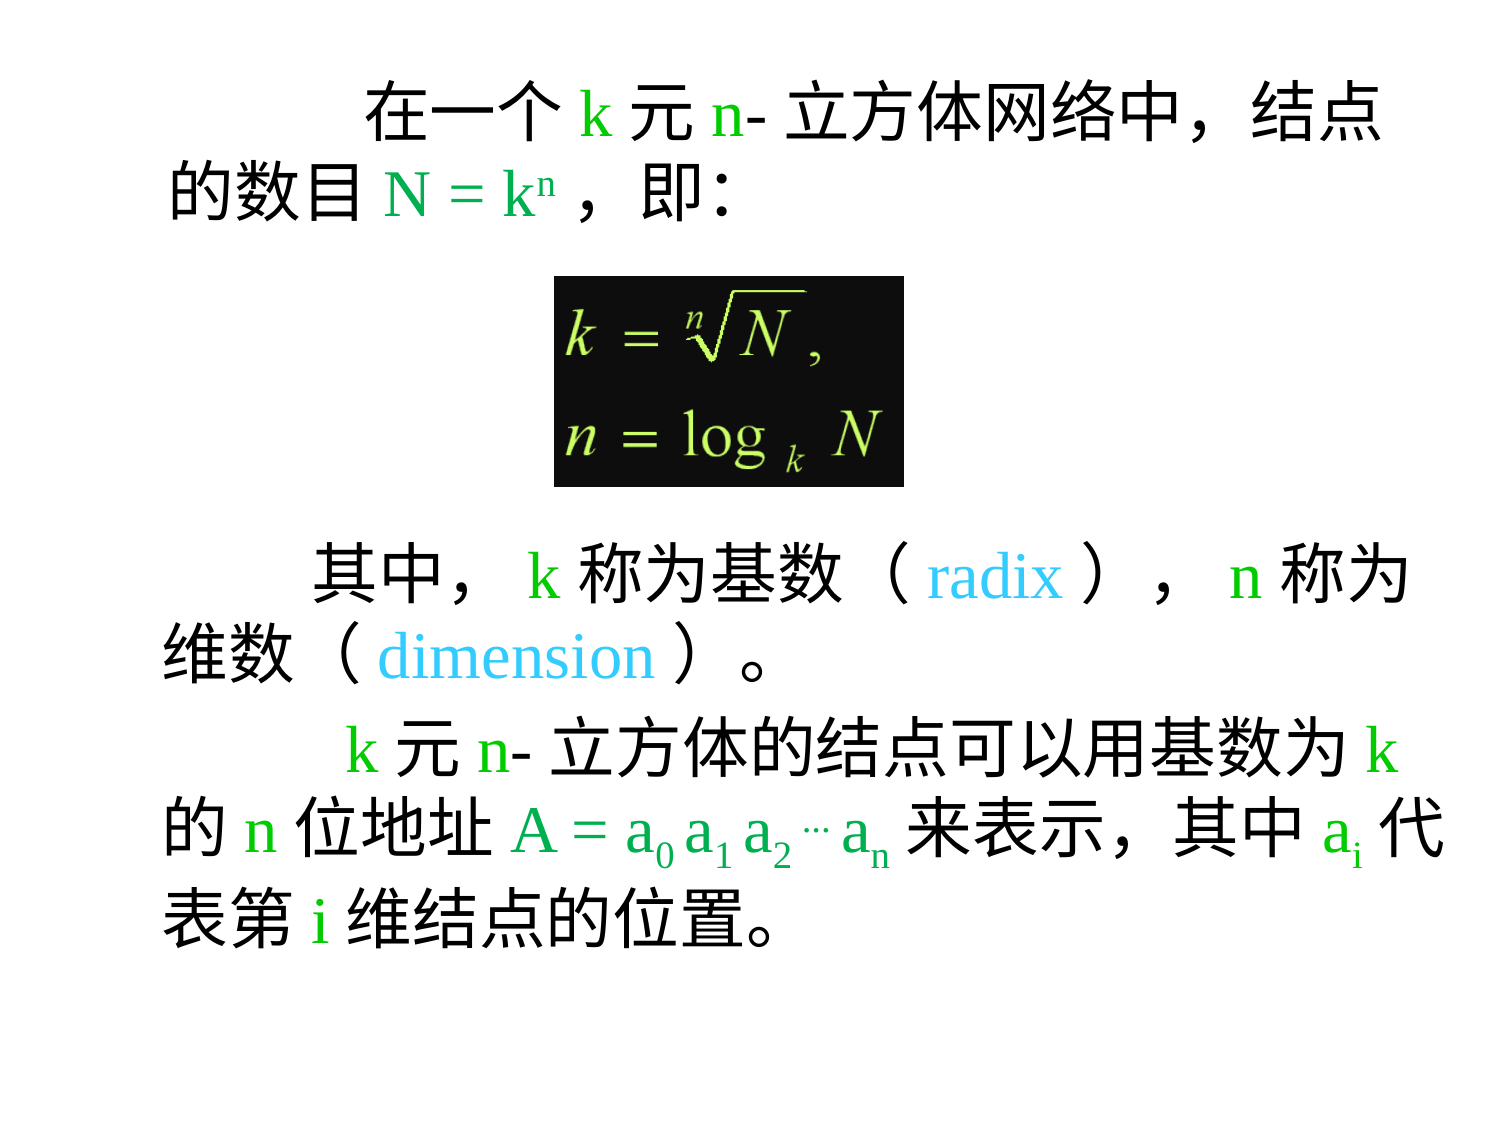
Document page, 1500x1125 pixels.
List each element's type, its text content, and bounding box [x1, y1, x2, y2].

picture [553, 275, 904, 488]
text_box 其中，k称为基数（radix），n称为维数（dimension）。 k元n-立方体的结点可以用基数为k的n位地址A = a0 a1 a2 ... an来表示，其中ai代表第i维结点的位置。 [24, 524, 1488, 975]
text_box 在一个k元n-立方体网络中，结点的数目N = kn，即： [105, 62, 1438, 238]
